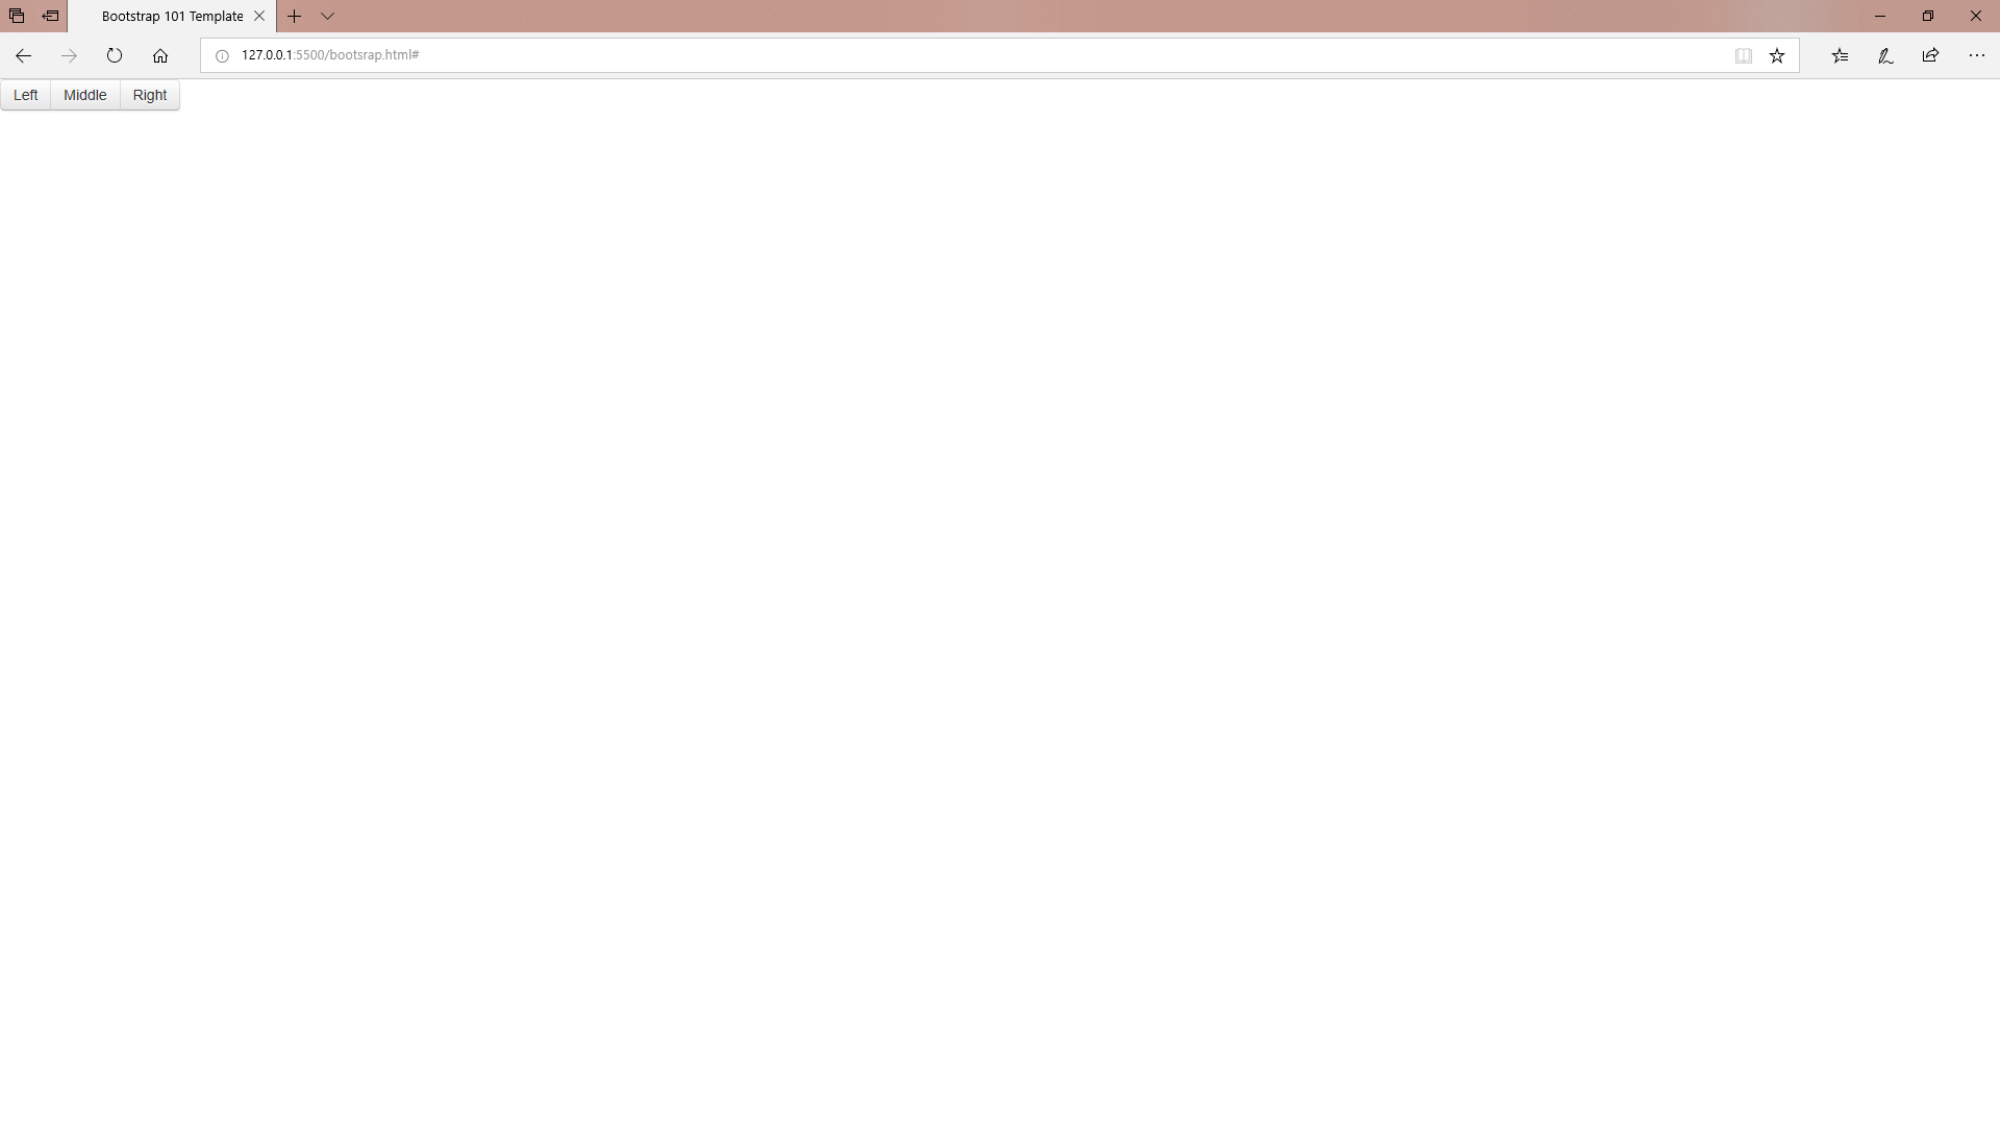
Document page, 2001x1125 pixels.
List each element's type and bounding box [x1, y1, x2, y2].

picture [0, 0, 2000, 898]
